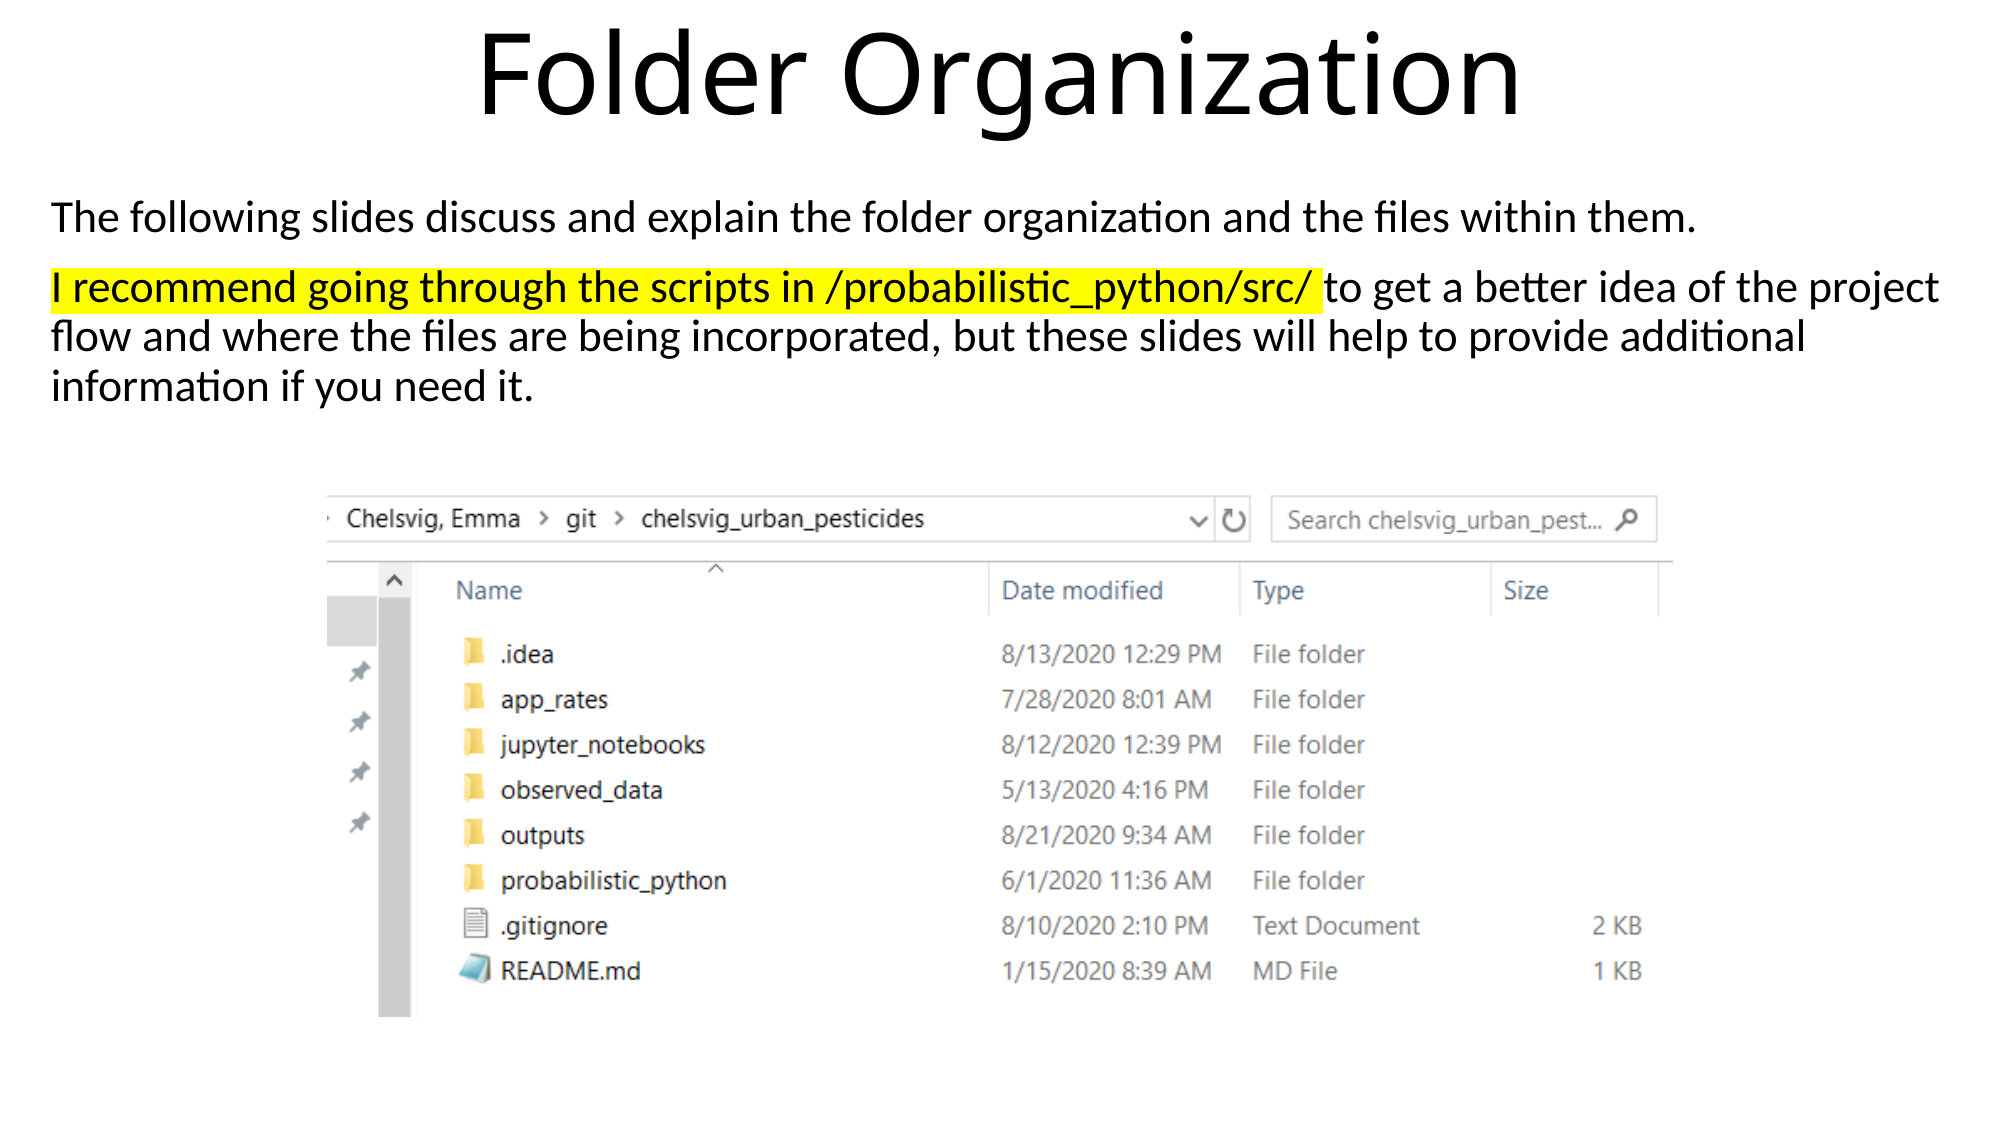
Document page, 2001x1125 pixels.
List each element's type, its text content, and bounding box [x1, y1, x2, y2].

subtitle The following slides discuss and explain the folder organization and the files within them. I recommend going through the scripts in /probabilistic_python/src/ to get a better idea of the project flow and where the files are being incorporated, but these slides will help to provide additional information if you need it. [35, 185, 2000, 457]
picture [327, 494, 1673, 1017]
title Folder Organization [249, 10, 1750, 147]
